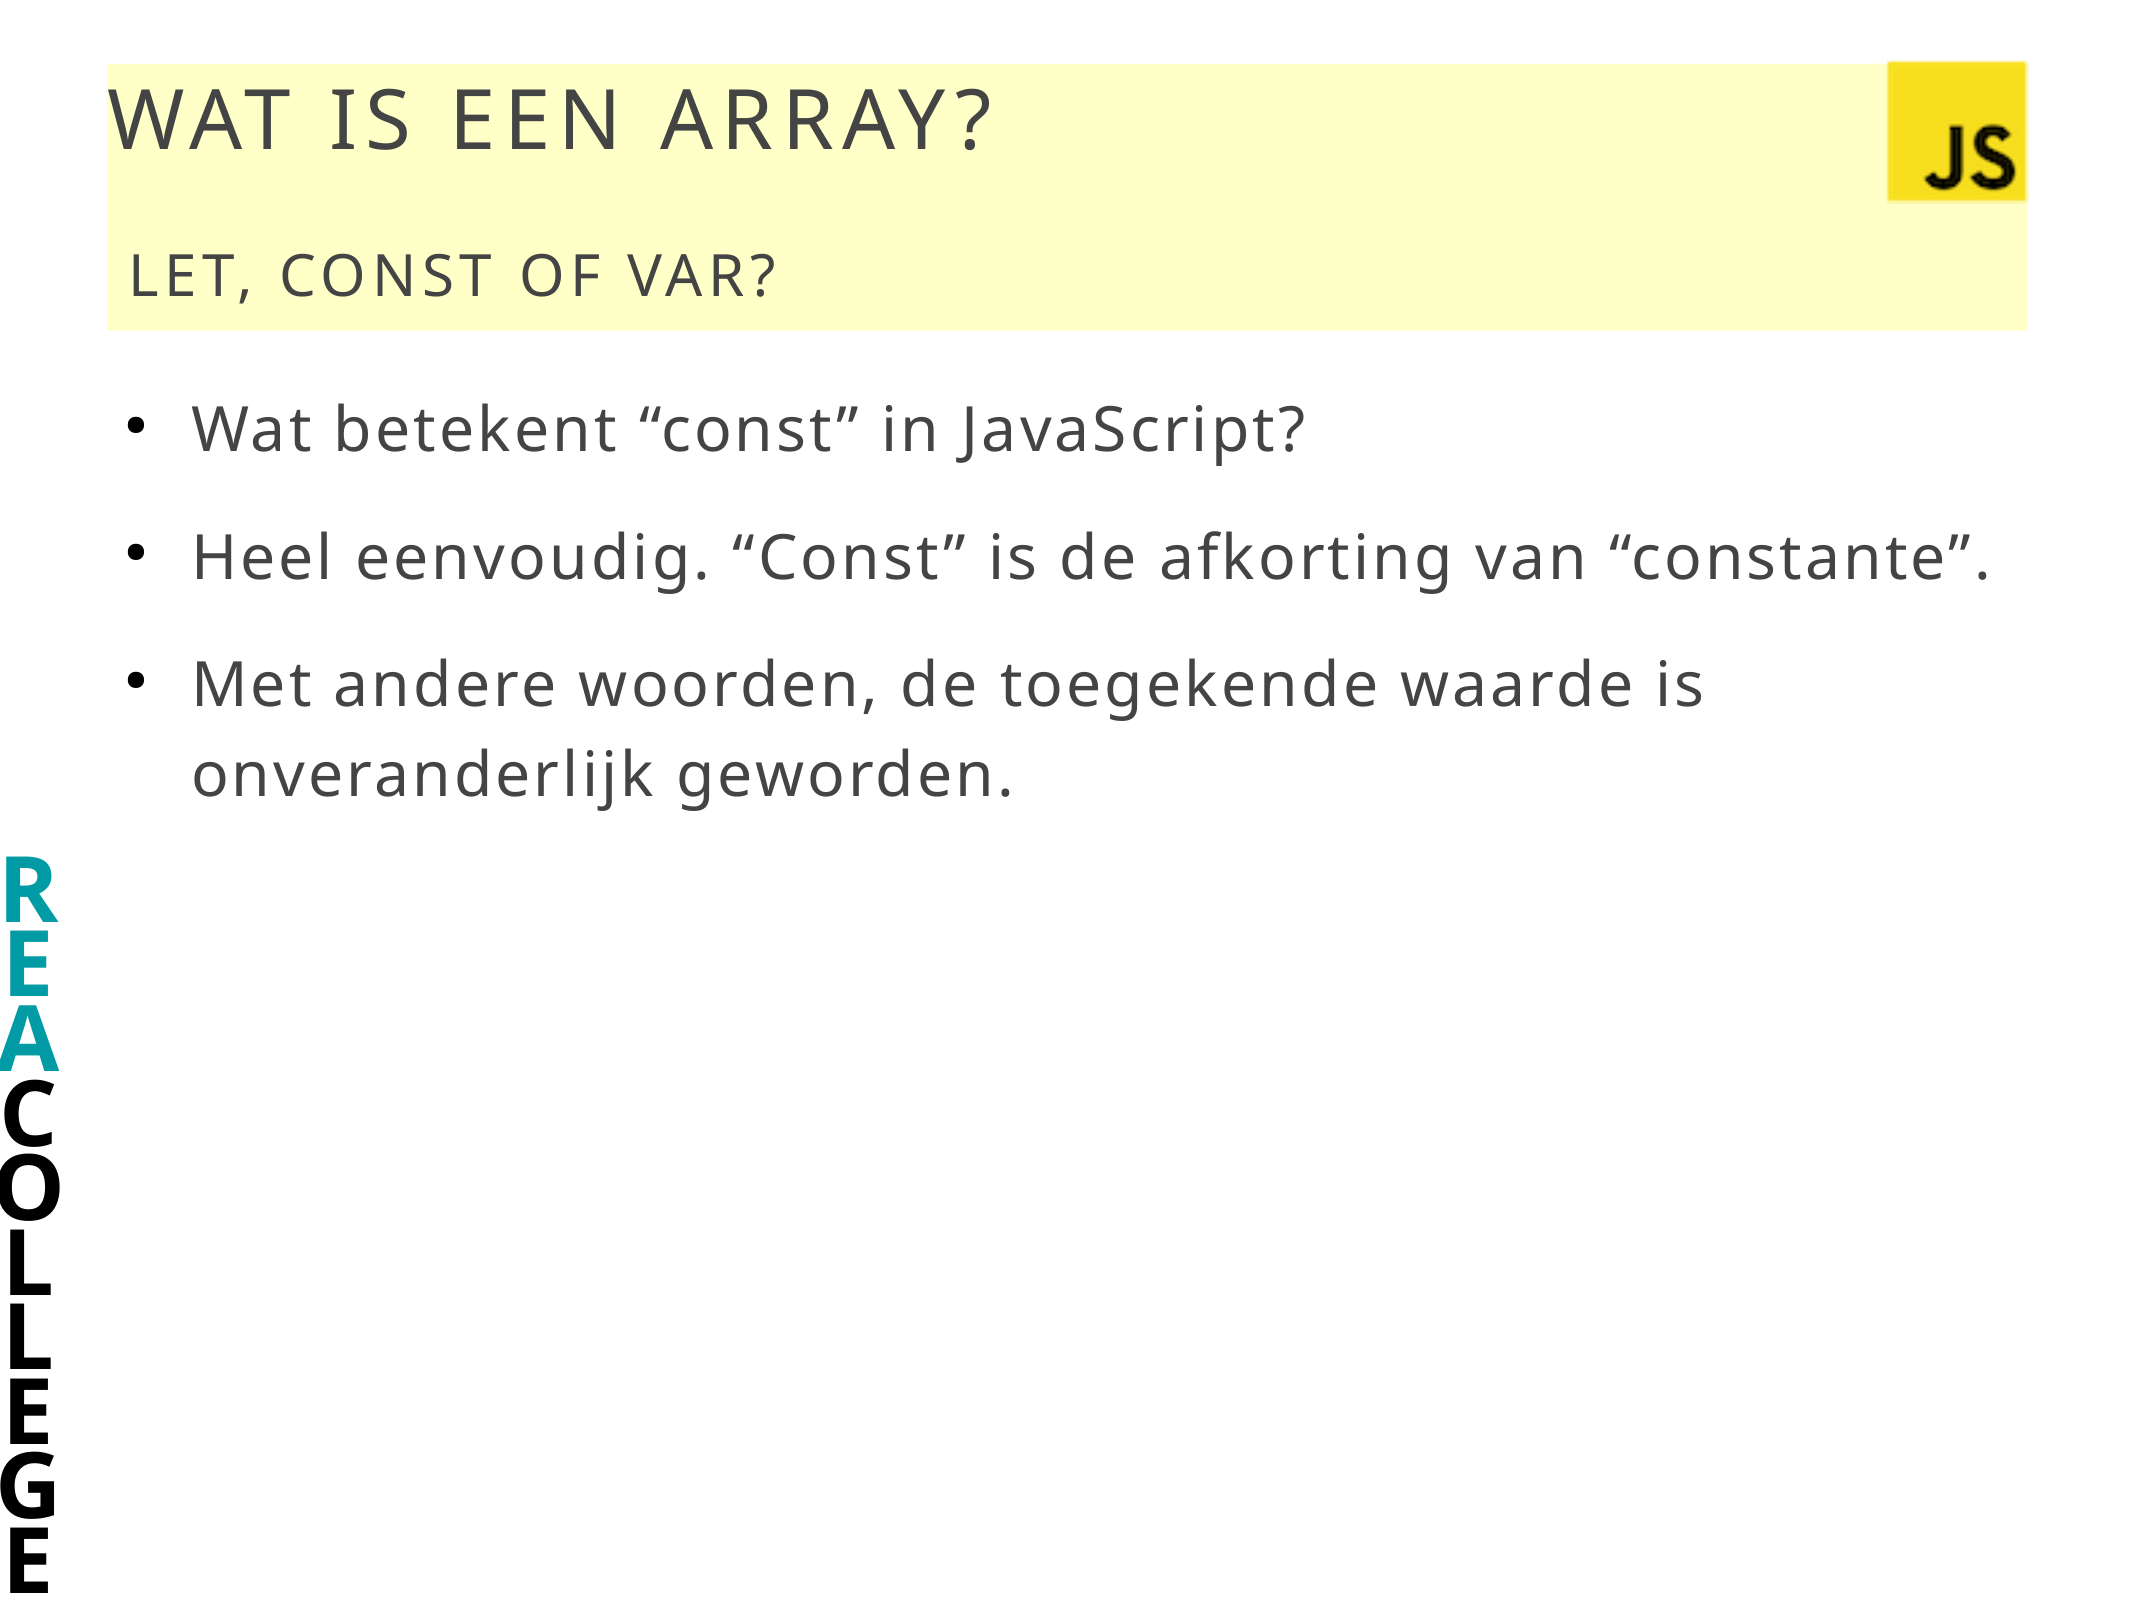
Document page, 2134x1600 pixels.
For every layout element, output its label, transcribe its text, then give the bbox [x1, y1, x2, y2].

list Wat betekent “const” in JavaScript? Heel eenvoudig. “Const” is de afkorting van “constante”. Met andere woorden, de toegekende waarde is onveranderlijk geworden. [106, 373, 2028, 1548]
title Wat is een array? Let, const of var? [106, 63, 2028, 332]
picture [1886, 60, 2030, 204]
